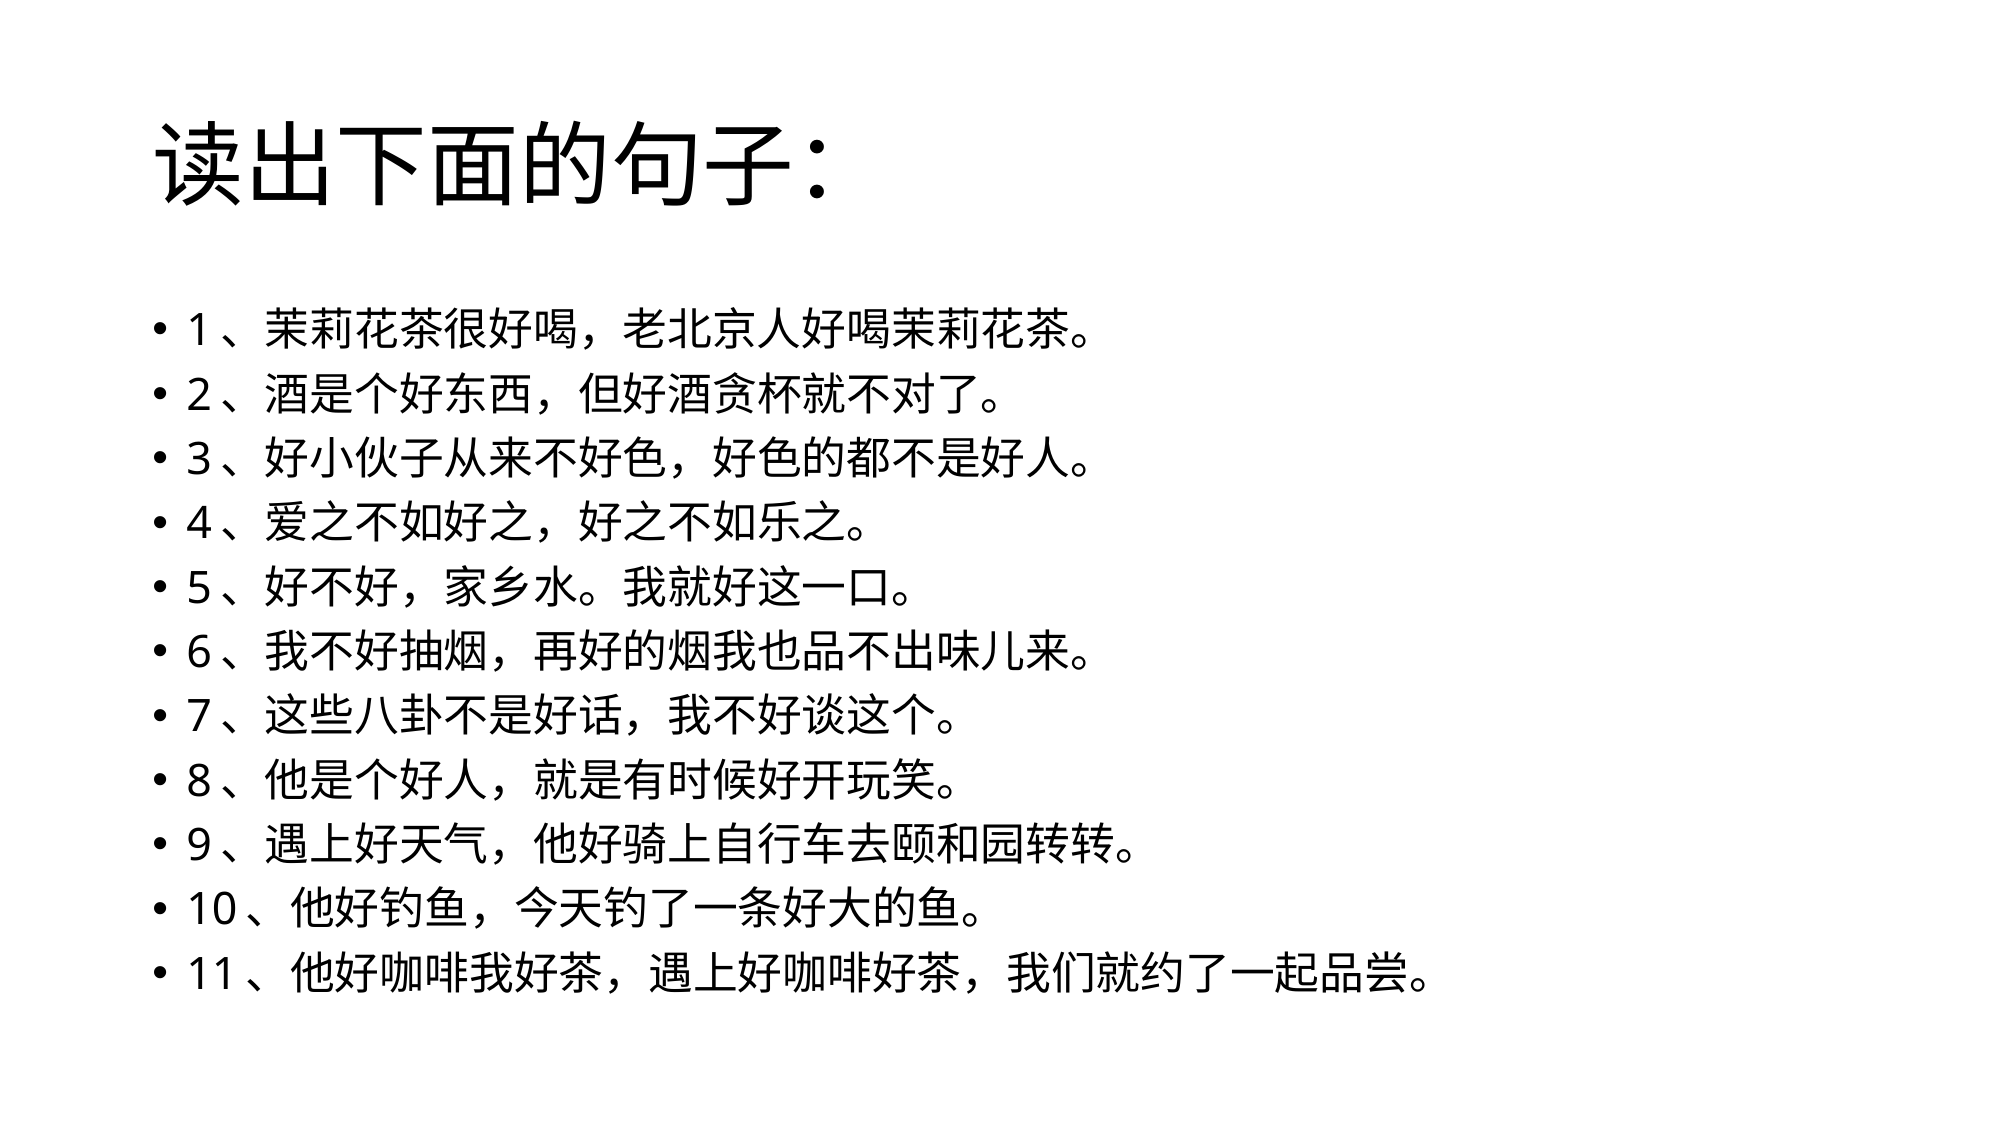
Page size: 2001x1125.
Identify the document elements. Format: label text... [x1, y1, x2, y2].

list 1、茉莉花茶很好喝，老北京人好喝茉莉花茶。 2、酒是个好东西，但好酒贪杯就不对了。 3、好小伙子从来不好色，好色的都不是好人。 4、爱之不如好之，好之不如乐之。 5、好不好，家乡水。我就好这一口。 6、我不好抽烟，再好的烟我也品不出味儿来。 7、这些八卦不是好话，我不好谈这个。 8、他是个好人，就是有时候好开玩笑。 9、遇上好天气，他好骑上自行车去颐和园转转。 10、他好钓鱼，今天钓了一条好大的鱼。 11、他好咖啡我好茶，遇上好咖啡好茶，我们就约了一起品尝。 [137, 299, 1863, 1014]
title 读出下面的句子： [137, 59, 1863, 278]
